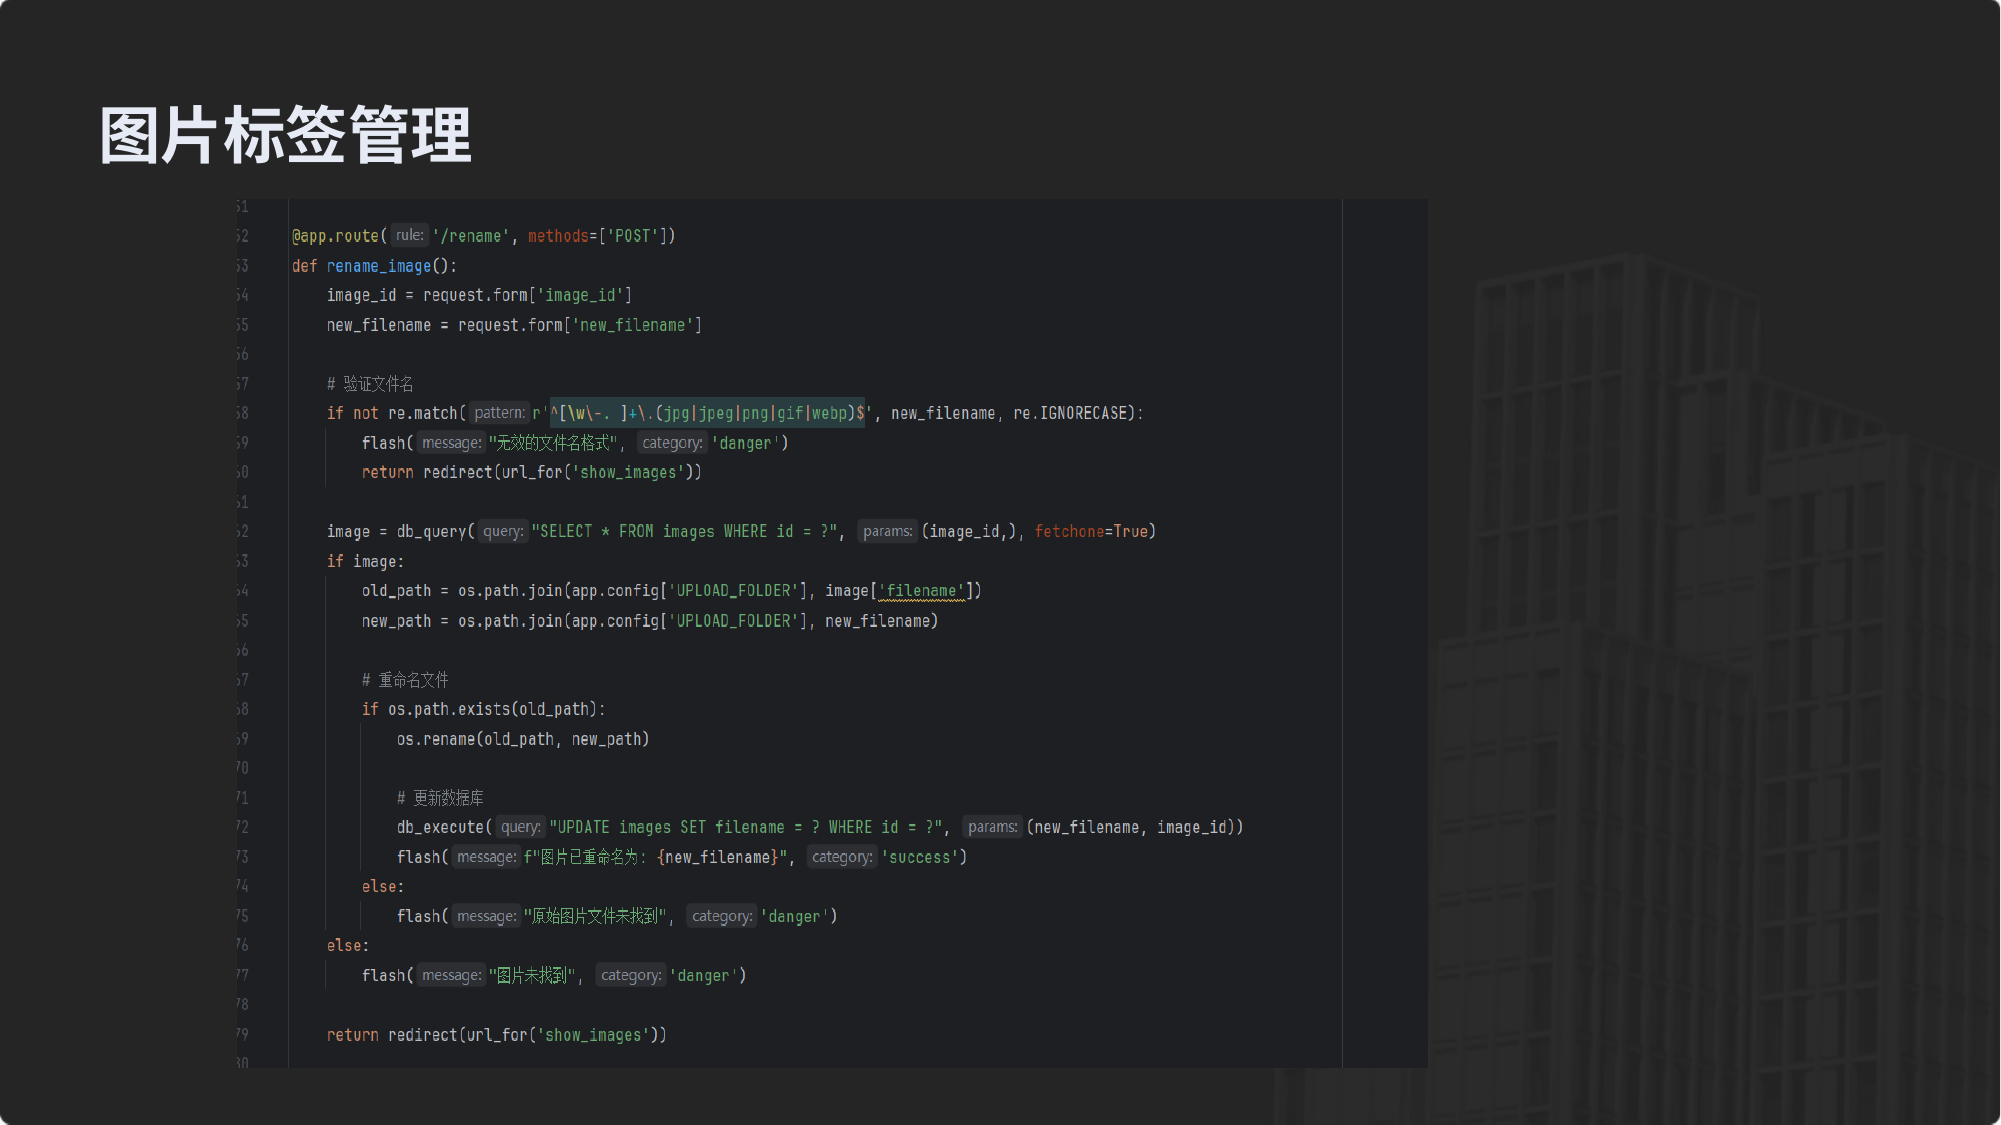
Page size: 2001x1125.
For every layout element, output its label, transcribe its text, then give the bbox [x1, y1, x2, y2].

text_box 图片标签管理 [78, 43, 1922, 194]
picture [0, 0, 2001, 1125]
